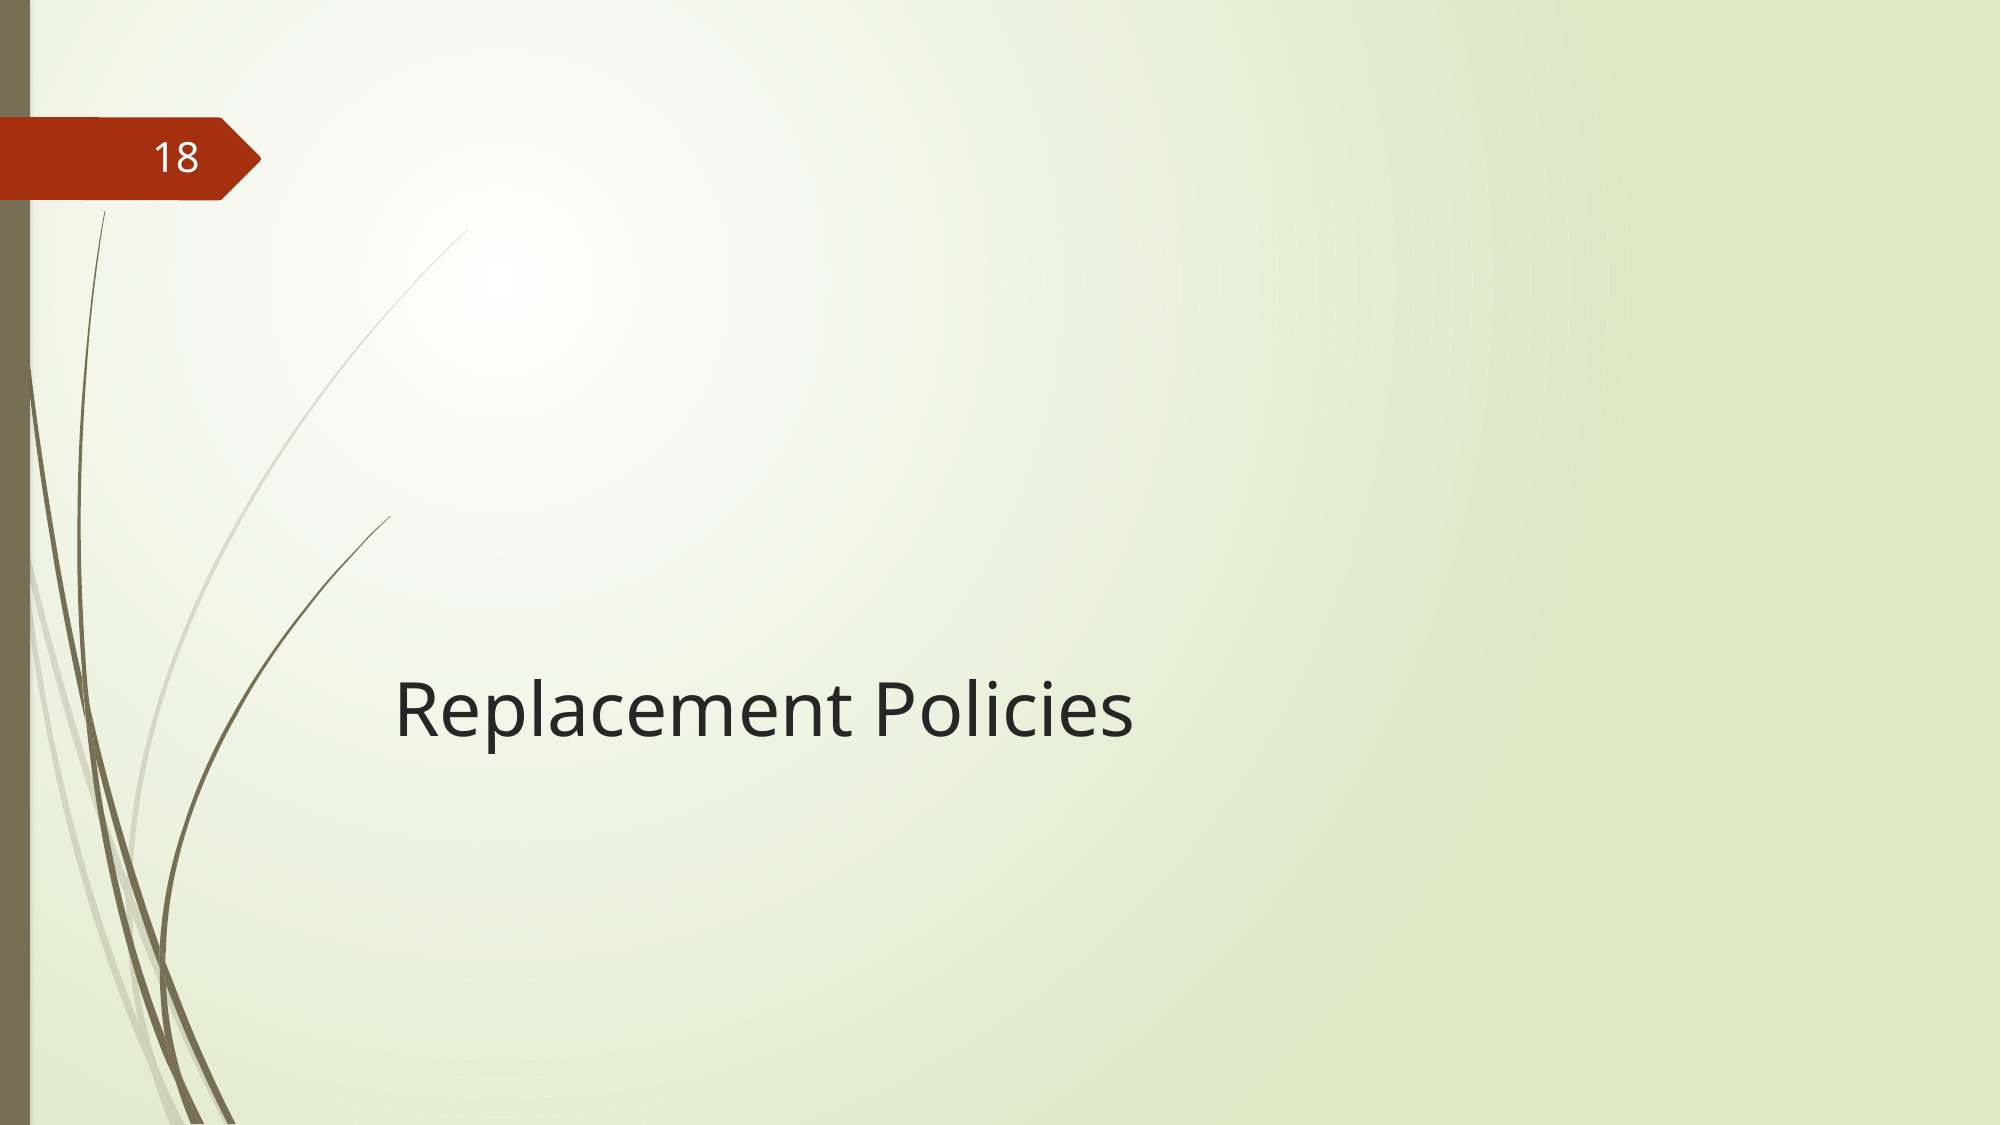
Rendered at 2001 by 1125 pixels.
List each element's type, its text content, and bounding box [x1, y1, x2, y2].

slide_number 18 [87, 129, 216, 190]
title Replacement Policies [378, 653, 1841, 864]
